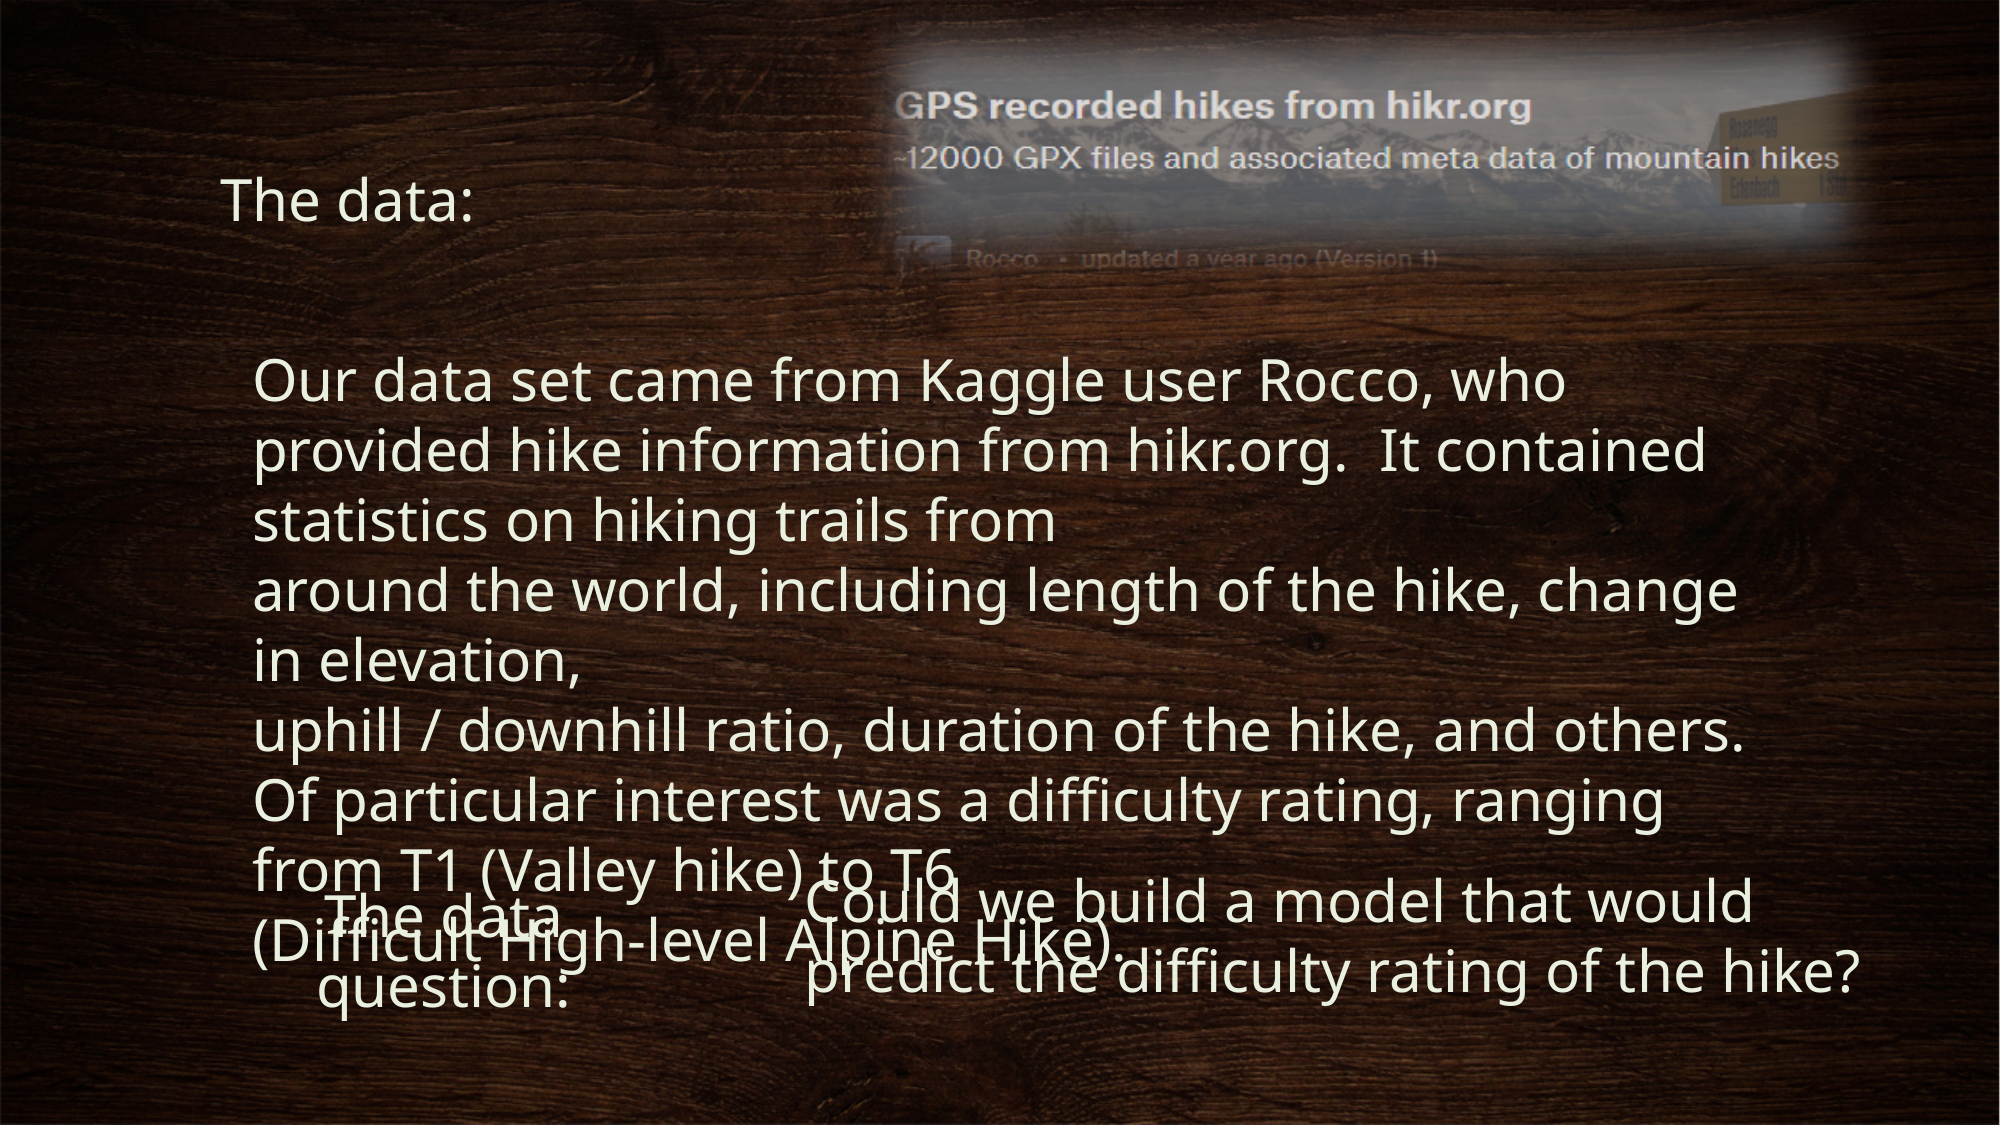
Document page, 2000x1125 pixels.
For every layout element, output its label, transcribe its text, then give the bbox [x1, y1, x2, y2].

text_box The data question: [207, 871, 680, 1027]
text_box Our data set came from Kaggle user Rocco, who provided hike information from hikr.org. It contained statistics on hiking trails from around the world, including length of the hike, change in elevation, uphill / downhill ratio, duration of the hike, and others. Of particular interest was a difficulty rating, ranging from T1 (Valley hike) to T6 (Difficult High-level Alpine Hike). [237, 335, 1788, 981]
text_box Could we build a model that would predict the difficulty rating of the hike? [789, 856, 1888, 1012]
picture [0, 0, 2000, 1125]
text_box The data: [197, 155, 498, 240]
